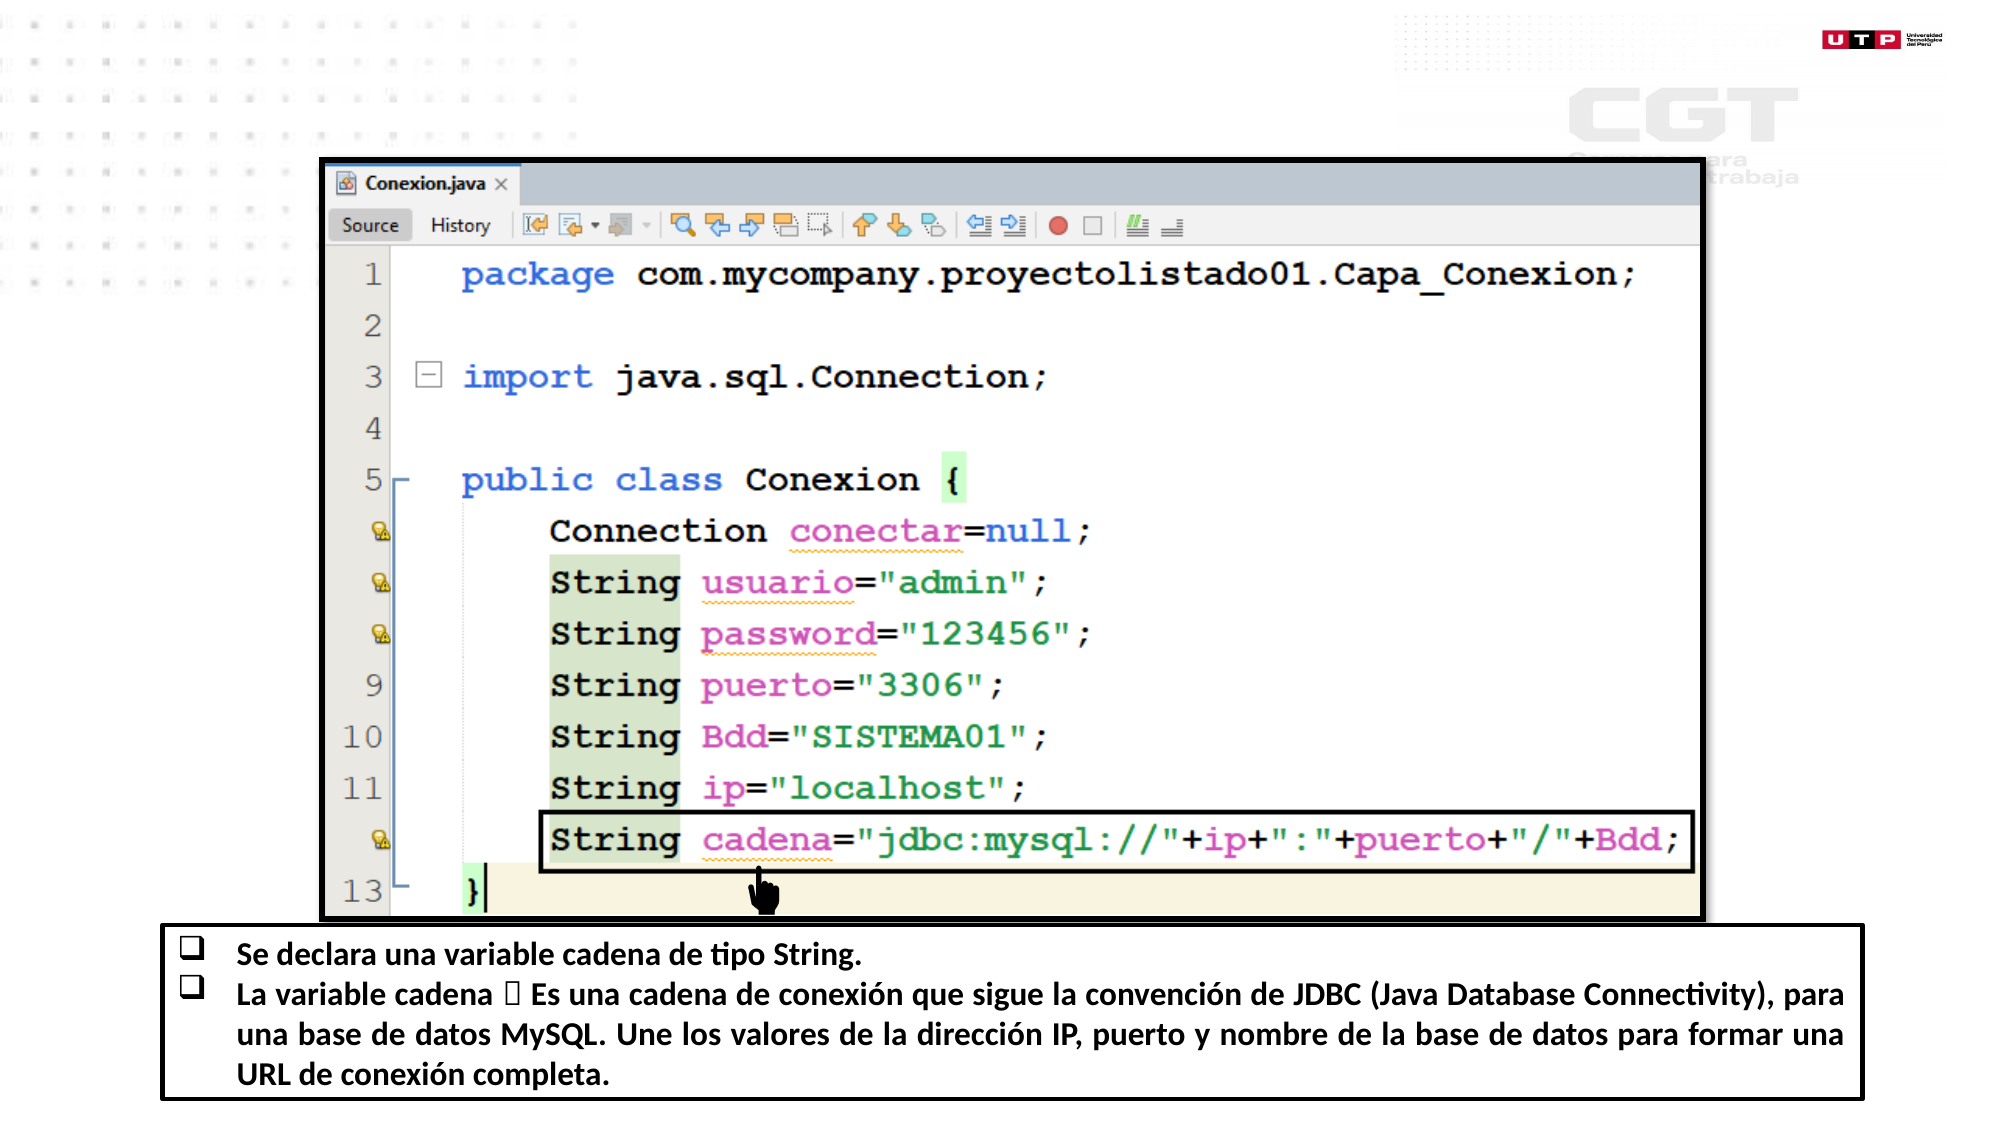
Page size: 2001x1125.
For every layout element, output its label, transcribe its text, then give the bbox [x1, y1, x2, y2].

picture [0, 14, 588, 625]
text_box Se declara una variable cadena de tipo String. La variable cadena  Es una cadena de conexión que sigue la convención de JDBC (Java Database Connectivity), para una base de datos MySQL. Une los valores de la dirección IP, puerto y nombre de la base de datos para formar una URL de conexión completa. [160, 923, 1865, 1101]
picture [324, 162, 1701, 918]
picture [1395, 14, 1945, 190]
picture [151, 1067, 471, 1102]
